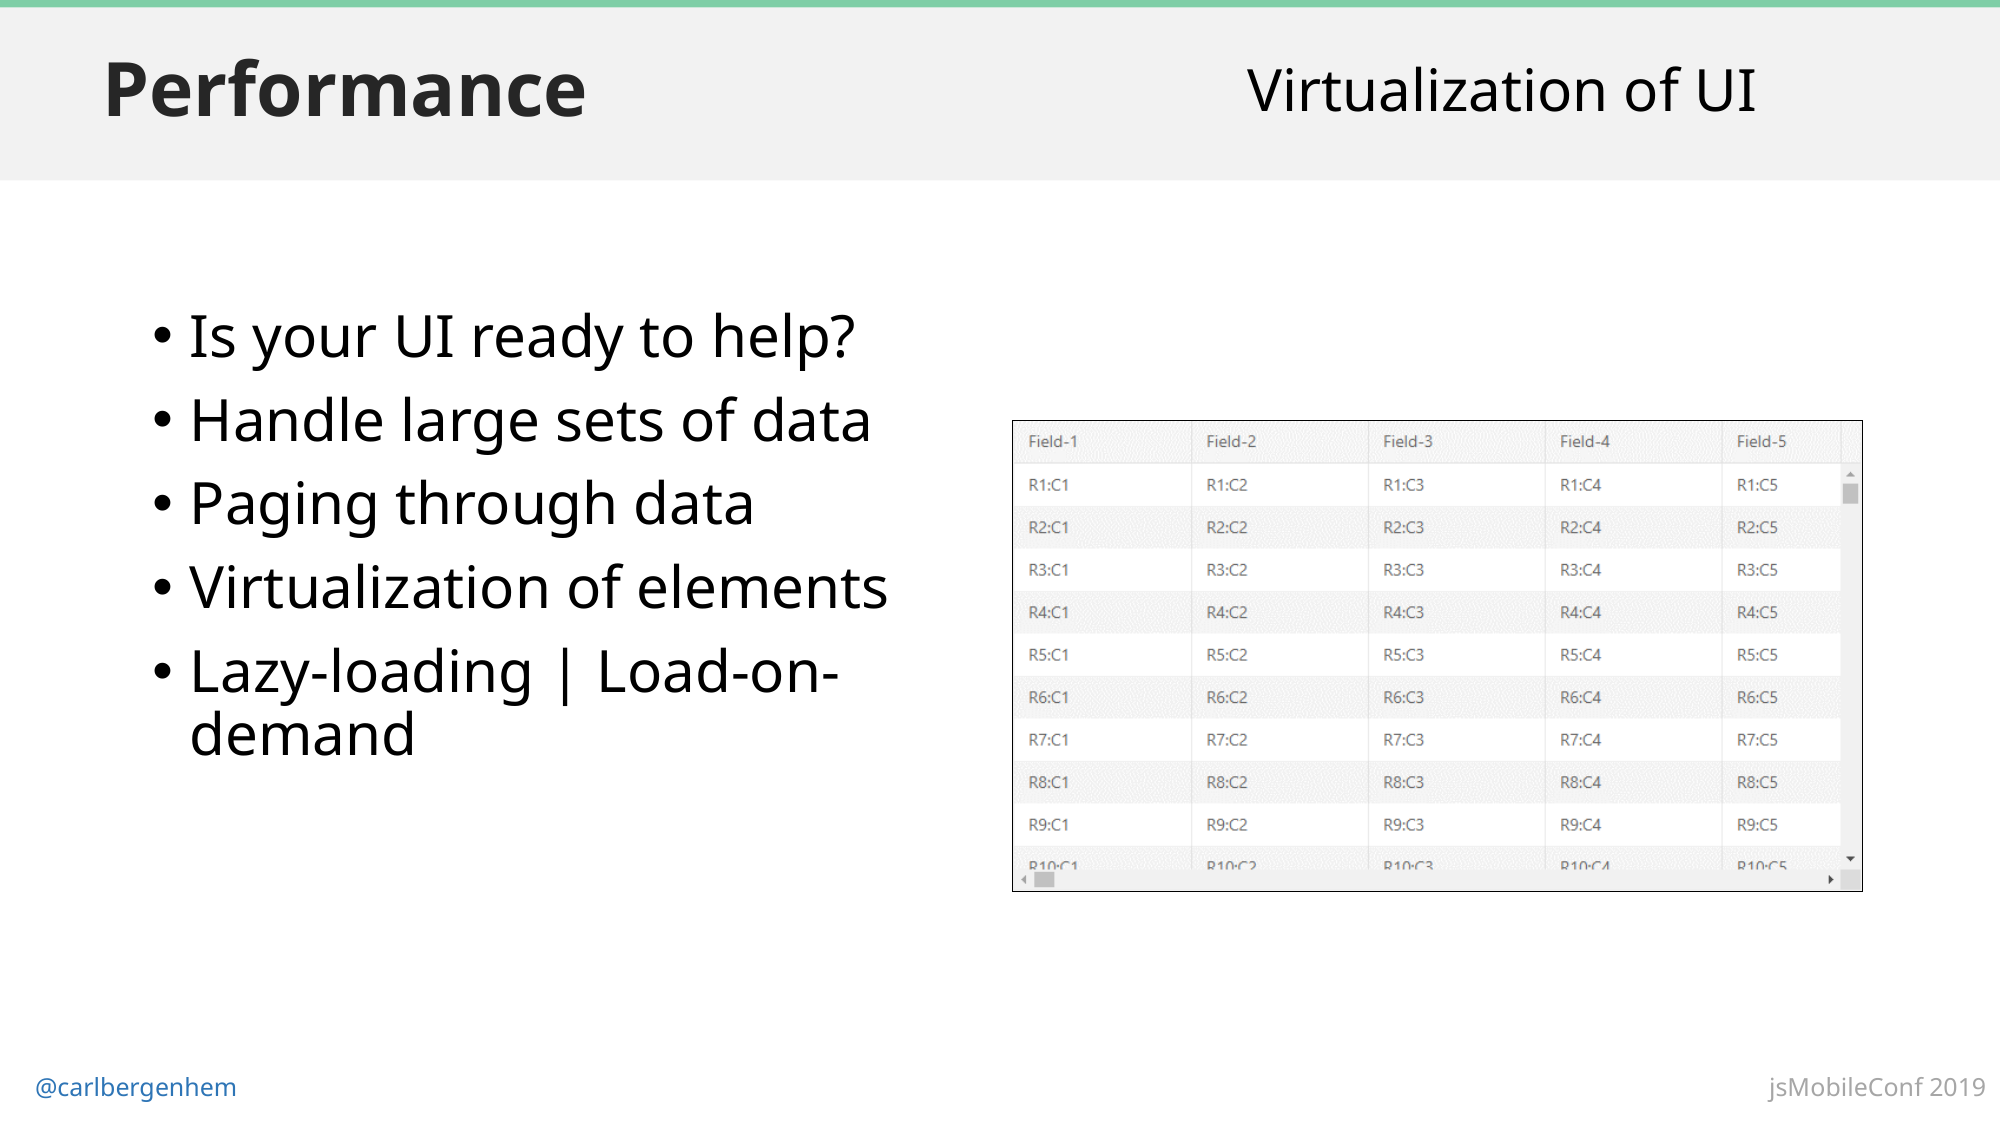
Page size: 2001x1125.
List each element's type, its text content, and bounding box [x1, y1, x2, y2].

title Performance [87, 7, 1168, 177]
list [1012, 420, 1863, 892]
list Virtualization of UI [1232, 7, 2000, 179]
list Is your UI ready to help? Handle large sets of data Paging through data Virtualization of elements Lazy-loading | Load-on-demand [137, 299, 988, 1014]
